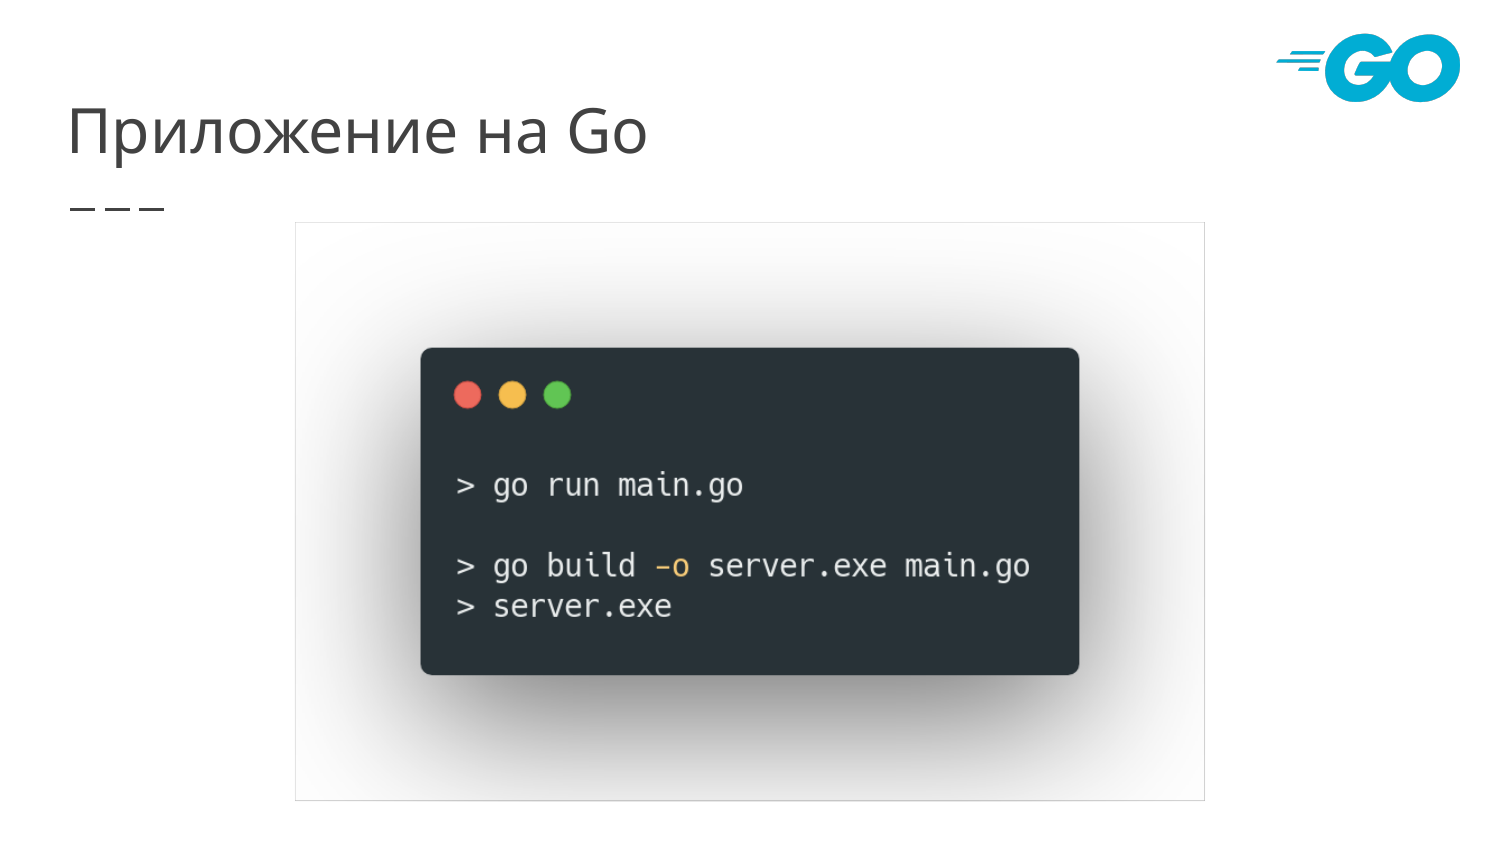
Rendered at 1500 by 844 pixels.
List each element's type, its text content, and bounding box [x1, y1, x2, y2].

picture [294, 221, 1206, 802]
title Приложение на Go [51, 61, 1449, 182]
picture [1254, 0, 1482, 165]
